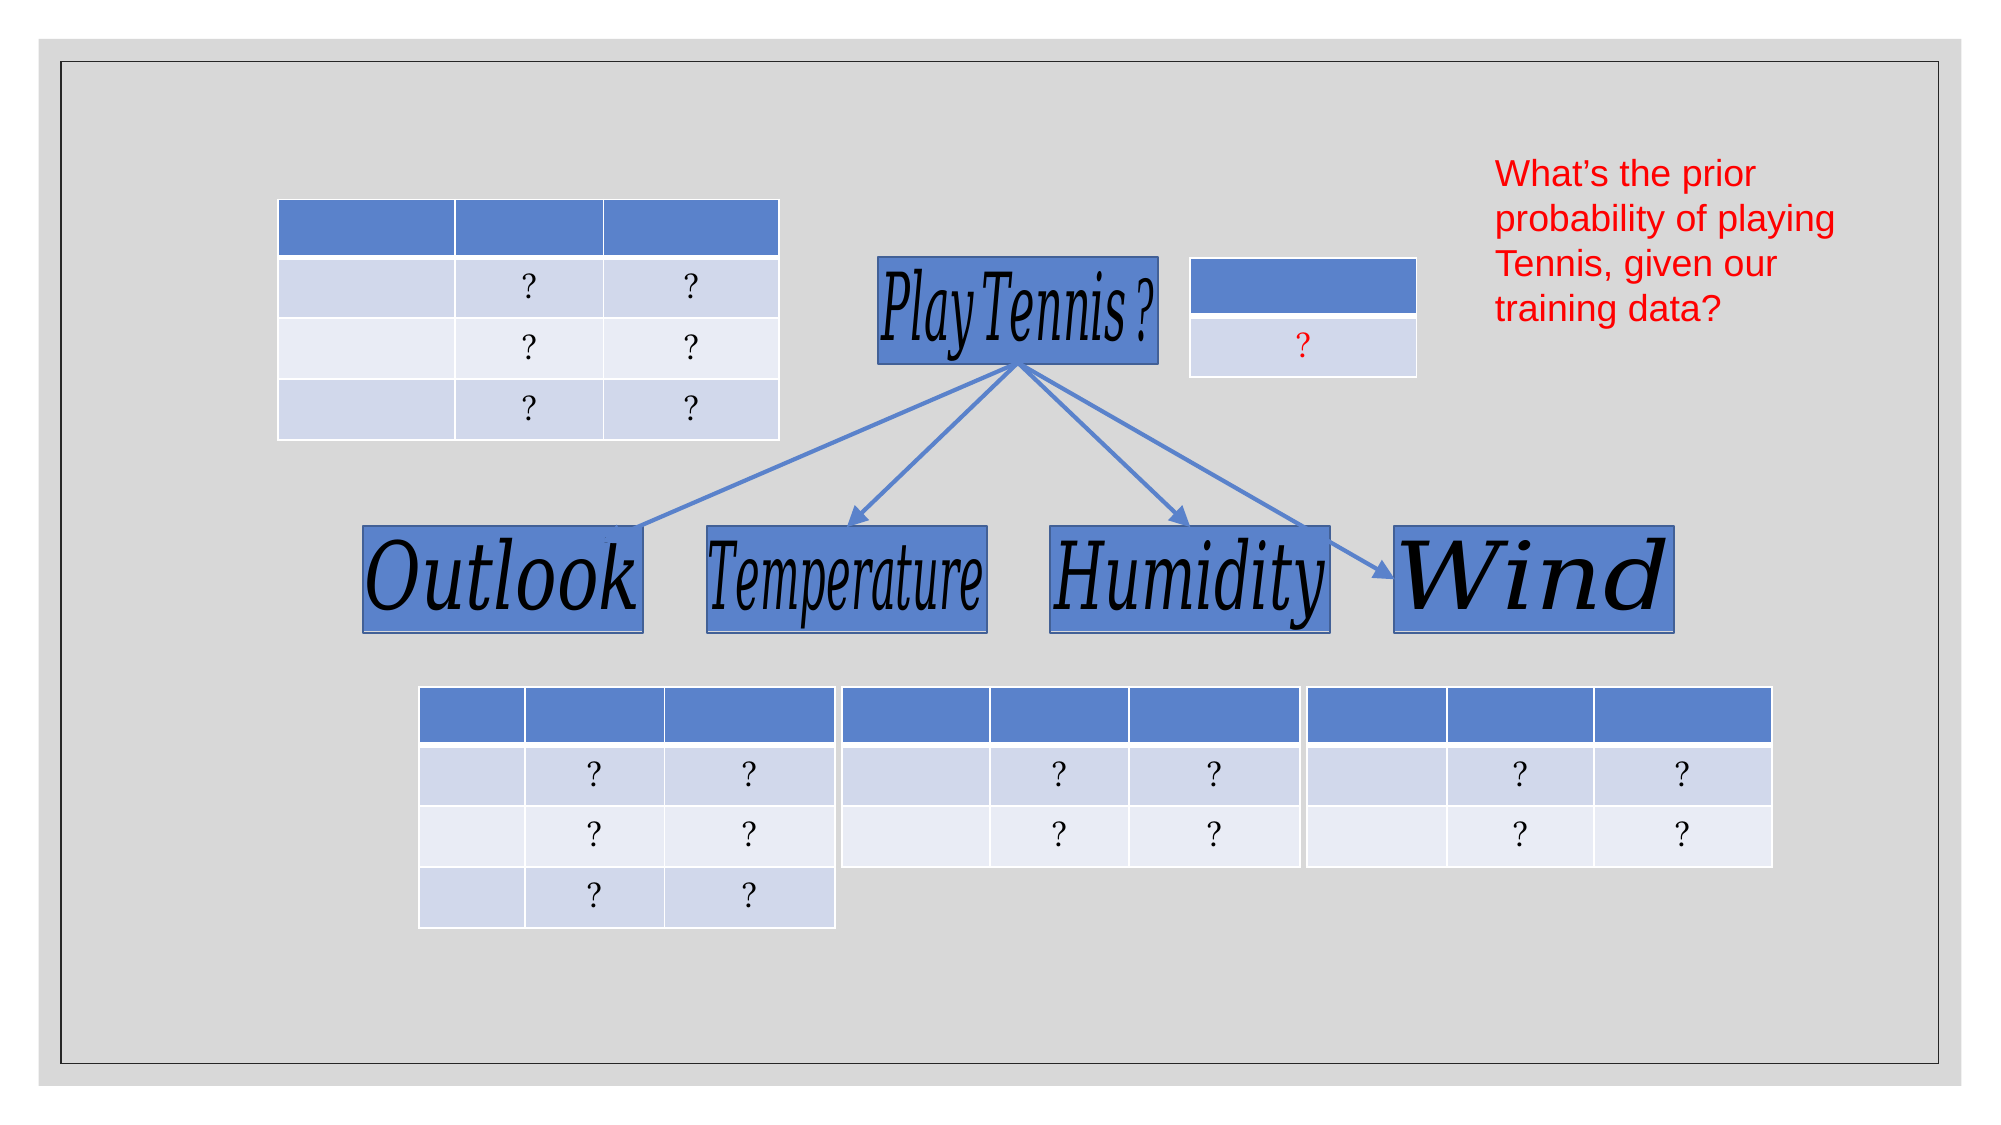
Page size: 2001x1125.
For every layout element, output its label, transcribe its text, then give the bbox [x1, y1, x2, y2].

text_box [1017, 362, 1436, 543]
text_box What’s the prior probability of playing Tennis, given our training data? [1480, 141, 1917, 337]
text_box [846, 362, 1013, 528]
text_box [601, 362, 1013, 543]
